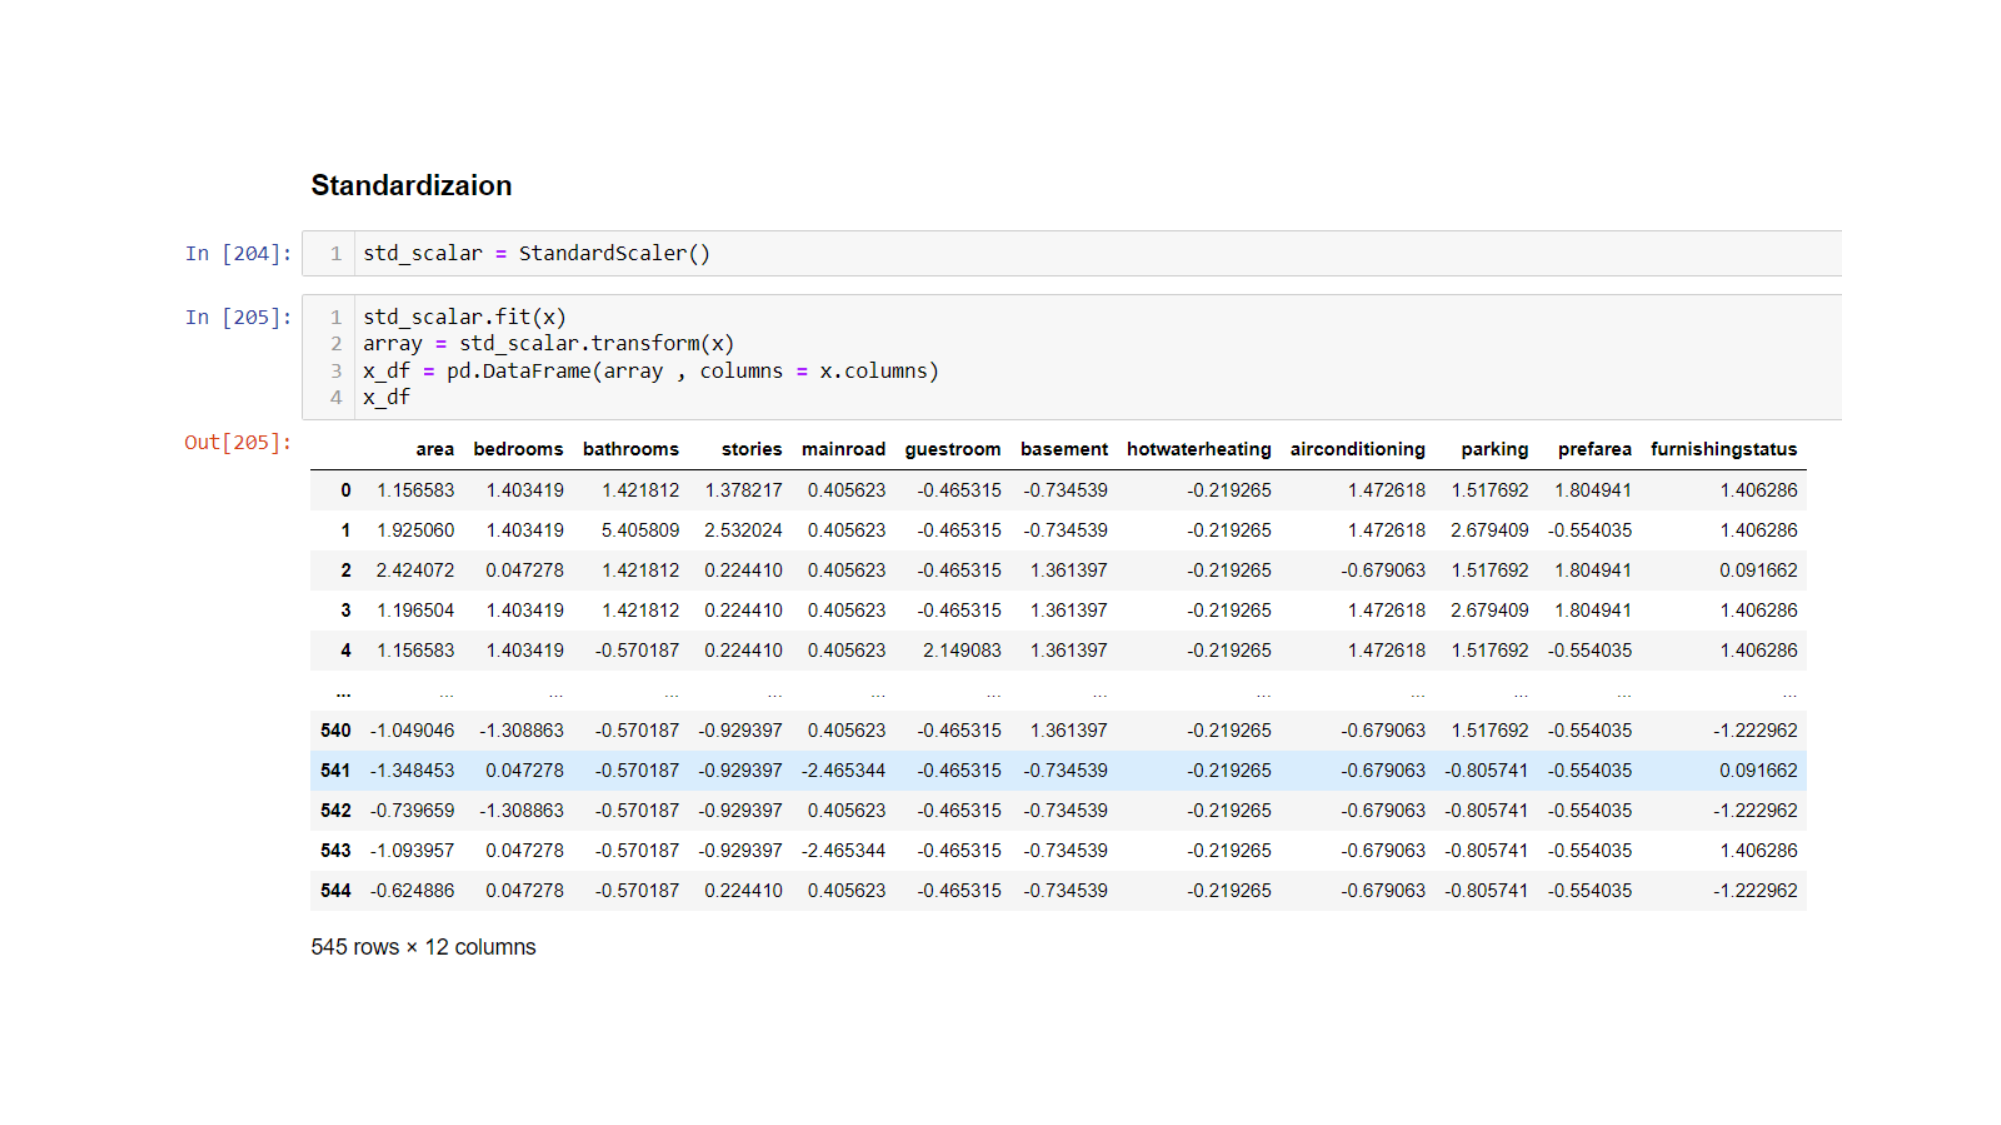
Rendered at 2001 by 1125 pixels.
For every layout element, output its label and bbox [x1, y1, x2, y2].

picture [157, 154, 1842, 971]
